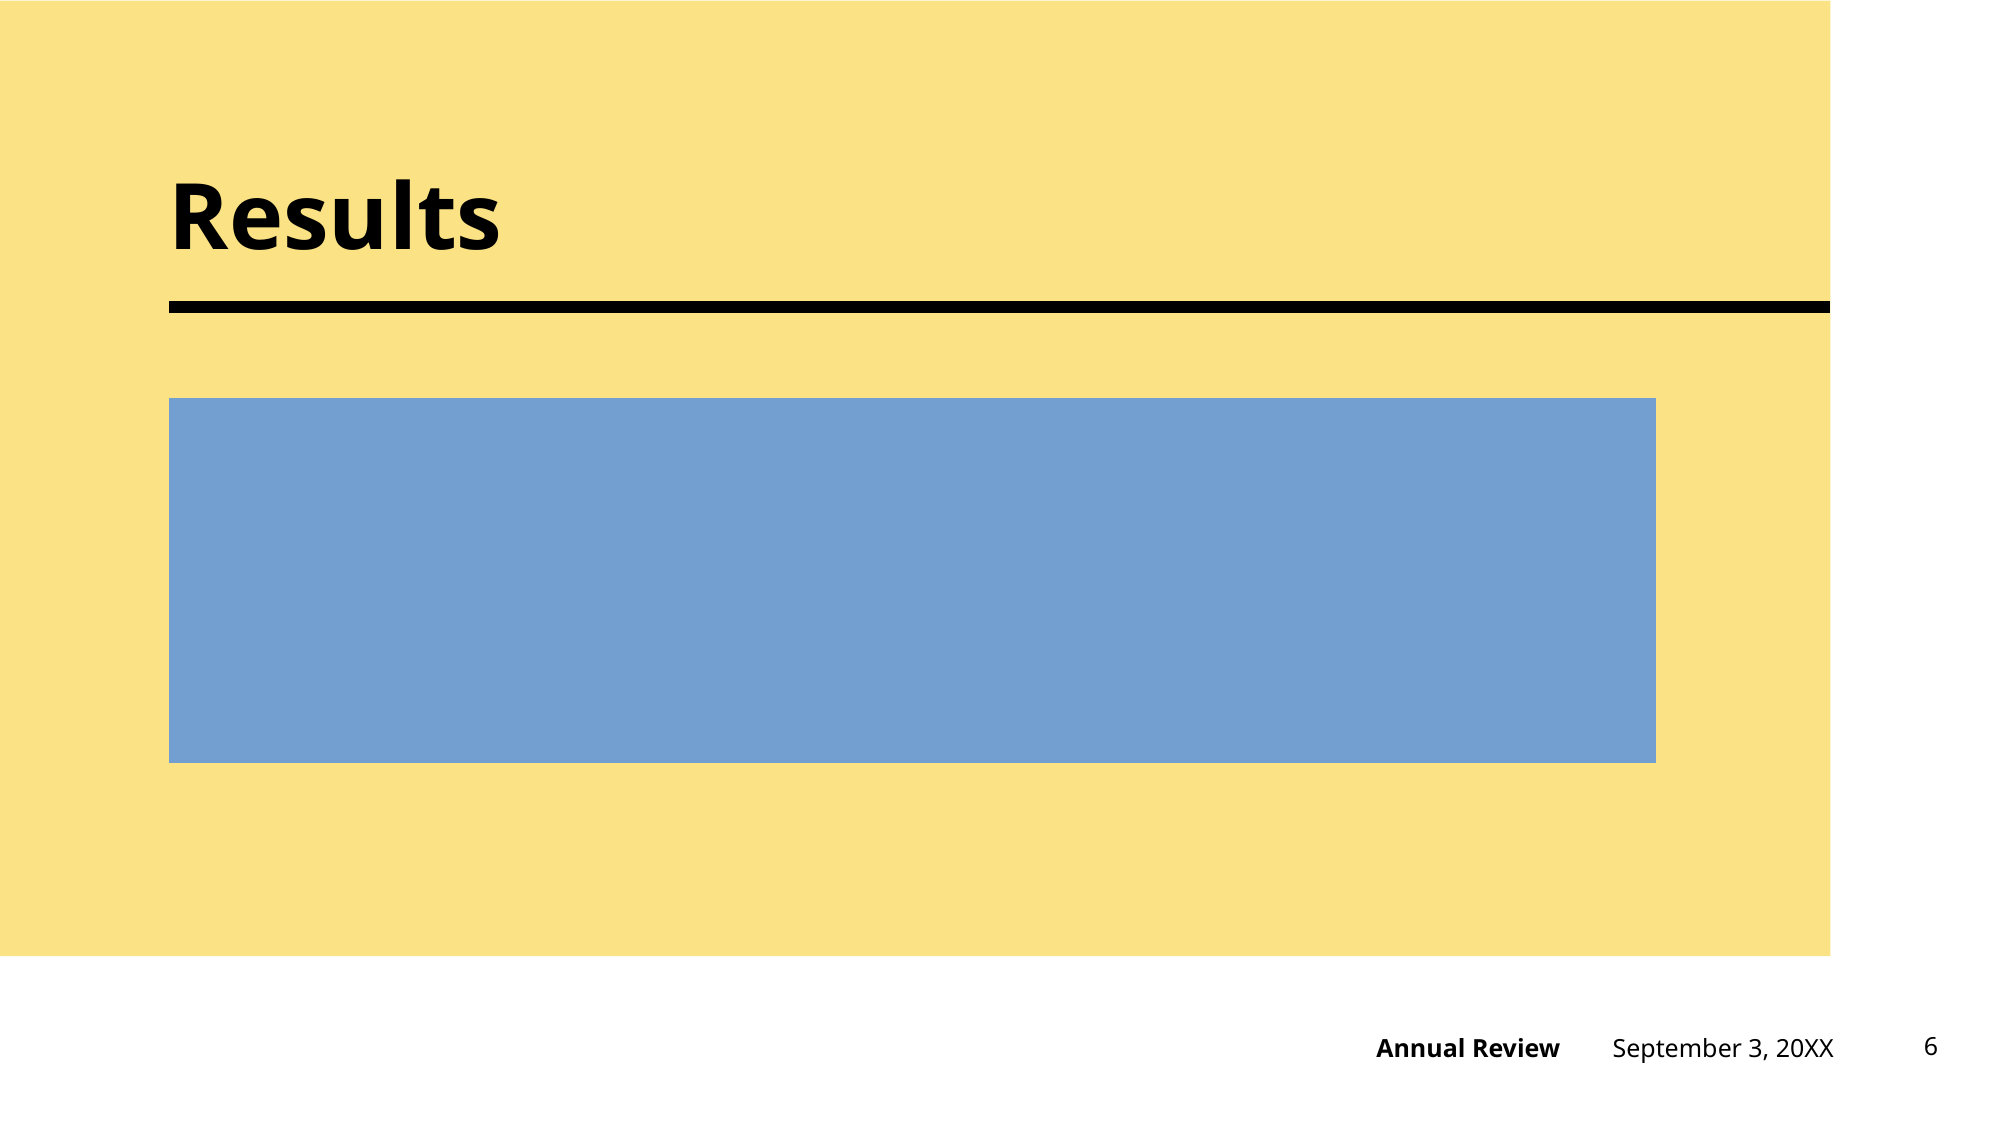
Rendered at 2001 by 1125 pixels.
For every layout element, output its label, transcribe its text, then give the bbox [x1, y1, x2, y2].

slide_number 6 [1885, 1032, 1954, 1063]
footer Annual Review [1361, 1032, 1602, 1063]
title Results [168, 163, 1825, 270]
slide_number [1612, 1032, 1863, 1063]
